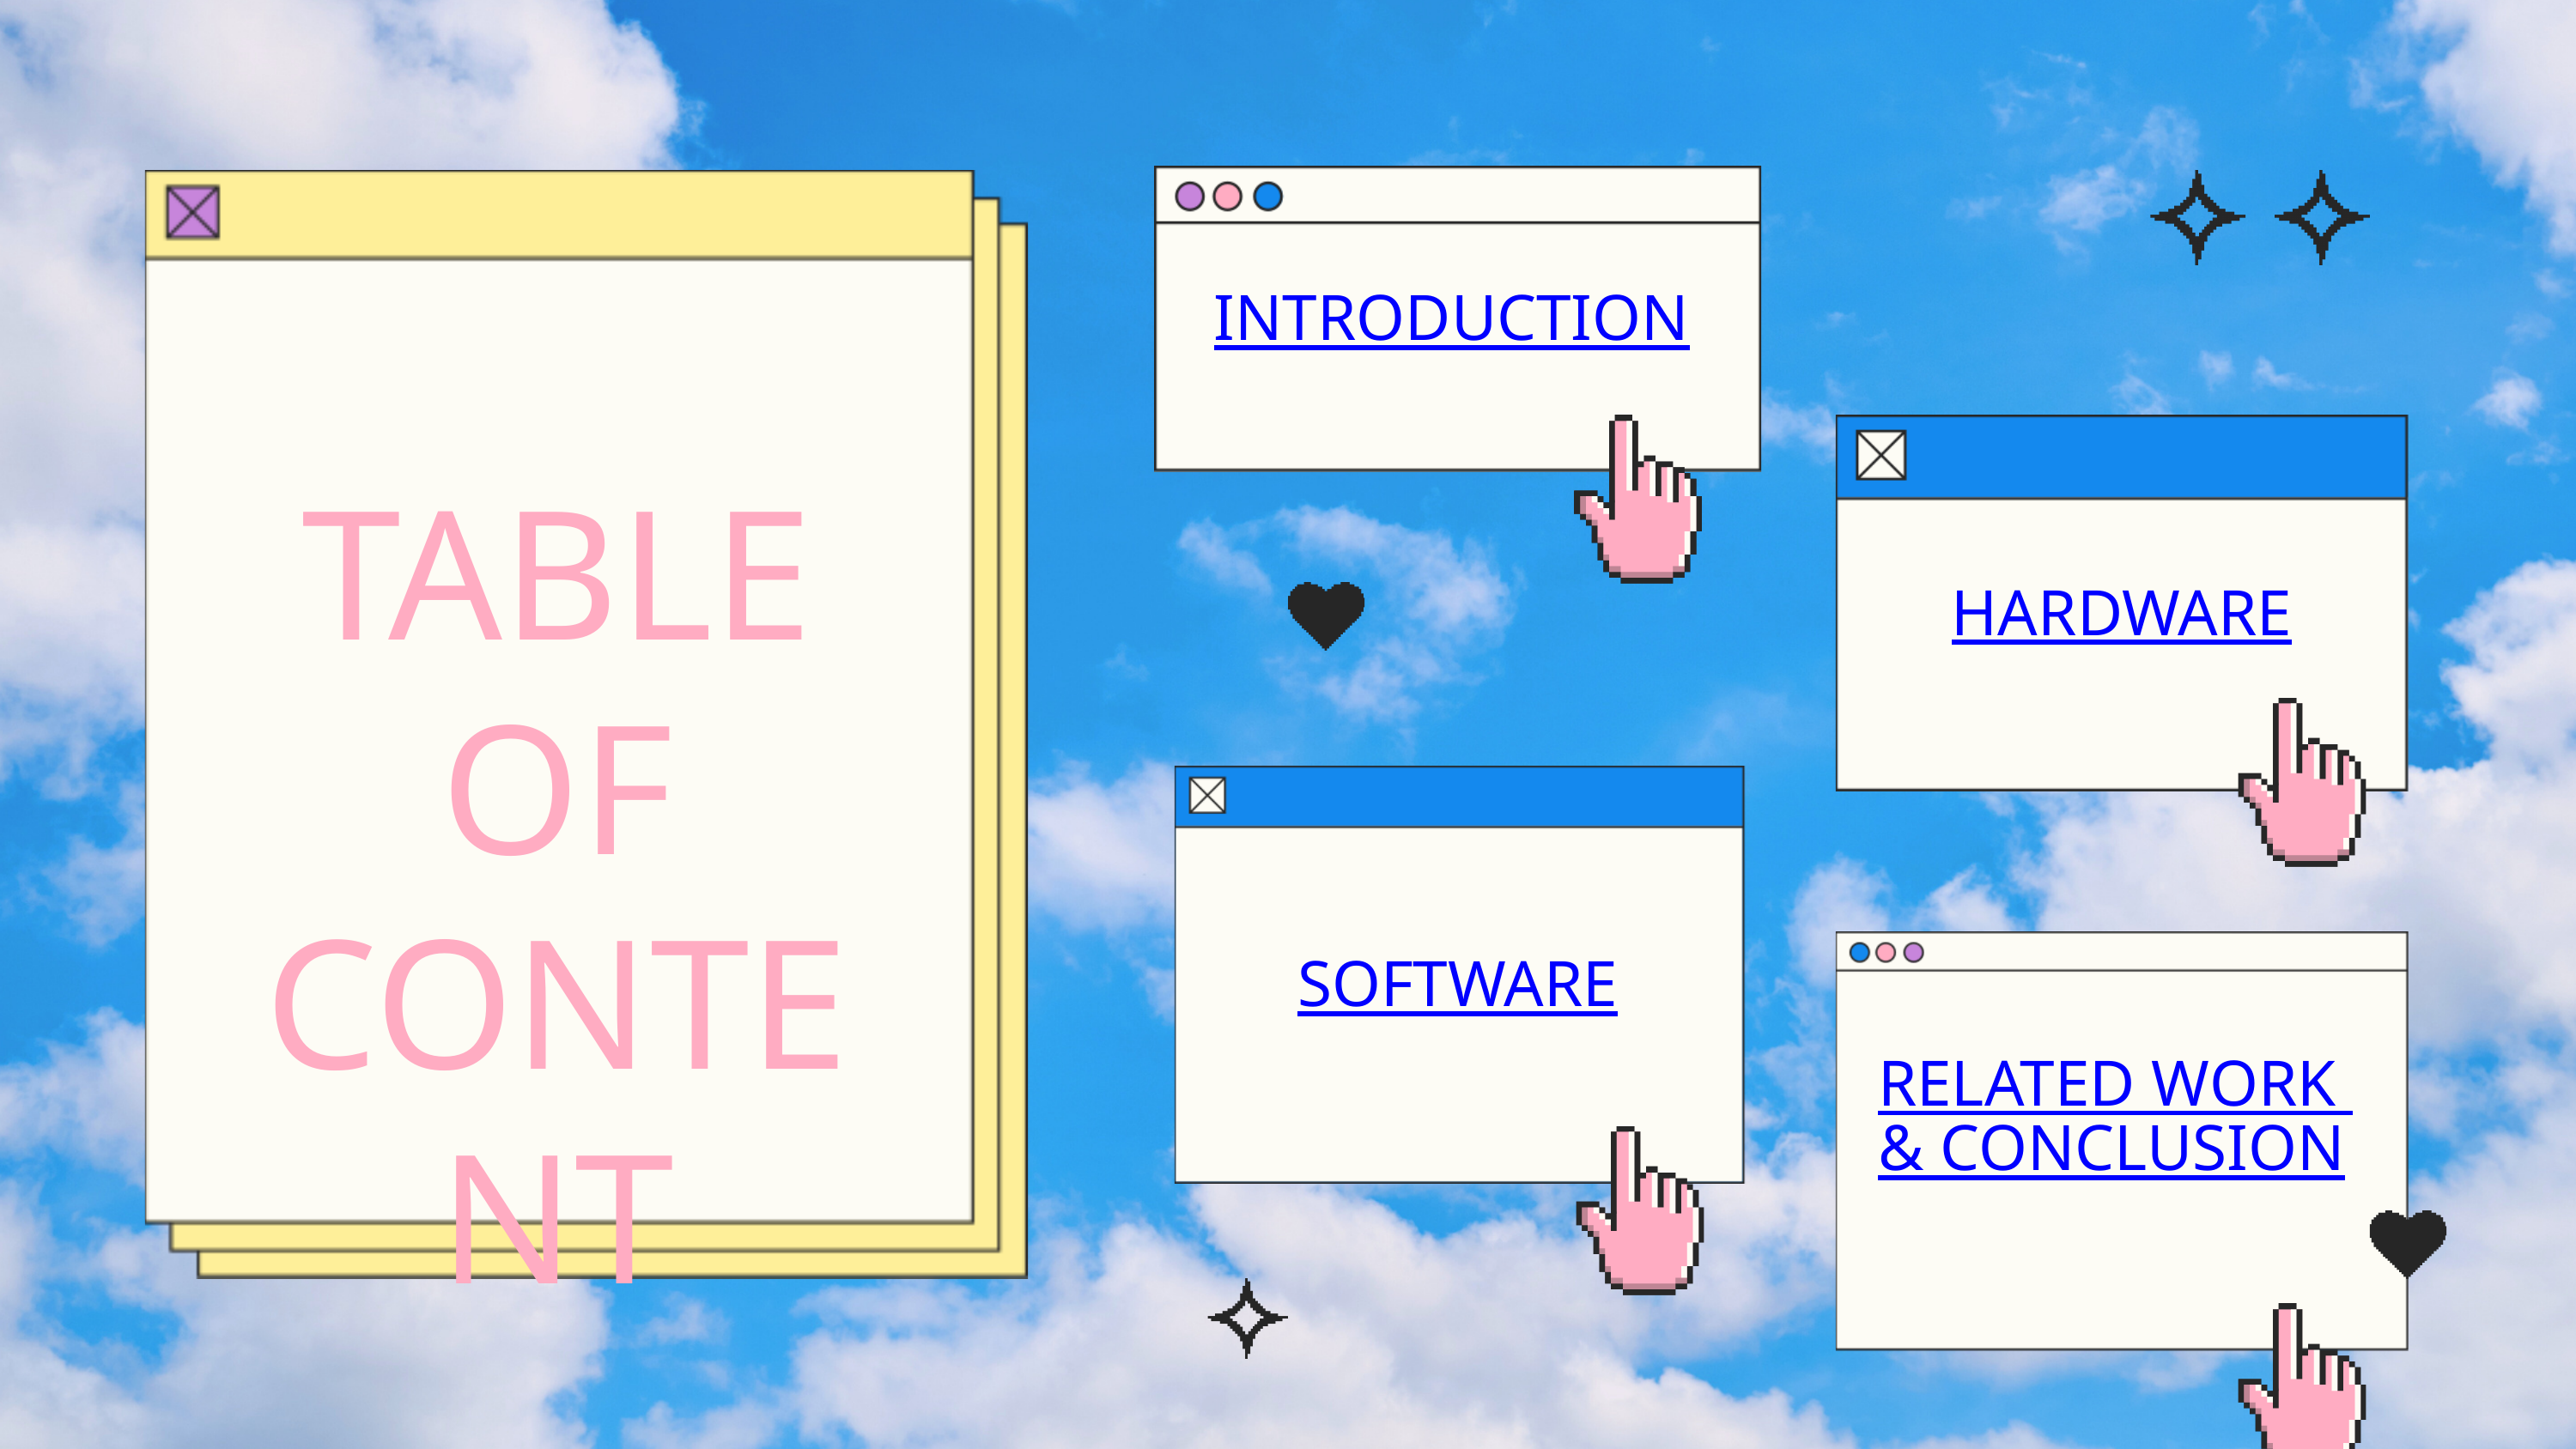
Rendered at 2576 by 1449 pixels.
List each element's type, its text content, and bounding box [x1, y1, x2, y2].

text_box [1576, 1126, 1704, 1295]
text_box RELATED WORK & CONCLUSION [1878, 1040, 2366, 1129]
text_box TABLE OF CONTENT [213, 461, 902, 1319]
text_box [2275, 170, 2370, 265]
text_box [1207, 1278, 1288, 1359]
text_box [0, 0, 2576, 1449]
text_box INTRODUCTION [1207, 276, 1696, 364]
text_box [1835, 931, 2409, 1351]
text_box [1154, 166, 1762, 472]
text_box [1287, 582, 1365, 651]
text_box [2238, 698, 2366, 867]
text_box HARDWARE [1878, 570, 2366, 658]
text_box [2238, 1303, 2366, 1449]
text_box [1174, 766, 1746, 1184]
text_box [144, 170, 1029, 1279]
text_box [1574, 415, 1702, 584]
text_box [1835, 415, 2409, 791]
text_box SOFTWARE [1213, 942, 1702, 1030]
text_box [2369, 1210, 2447, 1279]
text_box [2150, 170, 2246, 265]
